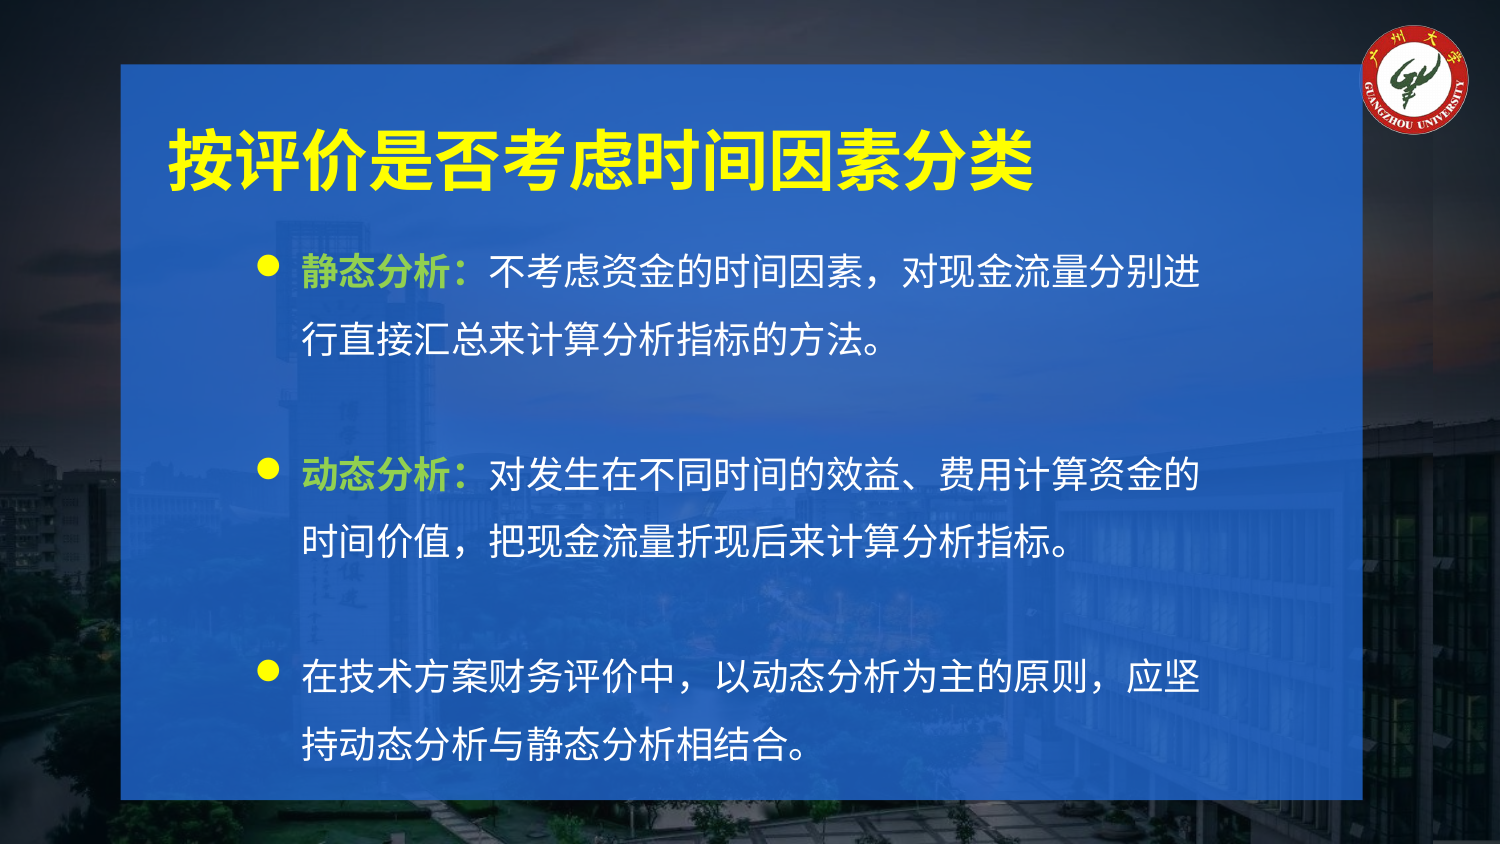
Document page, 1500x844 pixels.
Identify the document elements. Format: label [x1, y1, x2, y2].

picture [1356, 23, 1470, 136]
text_box [0, 0, 1500, 844]
